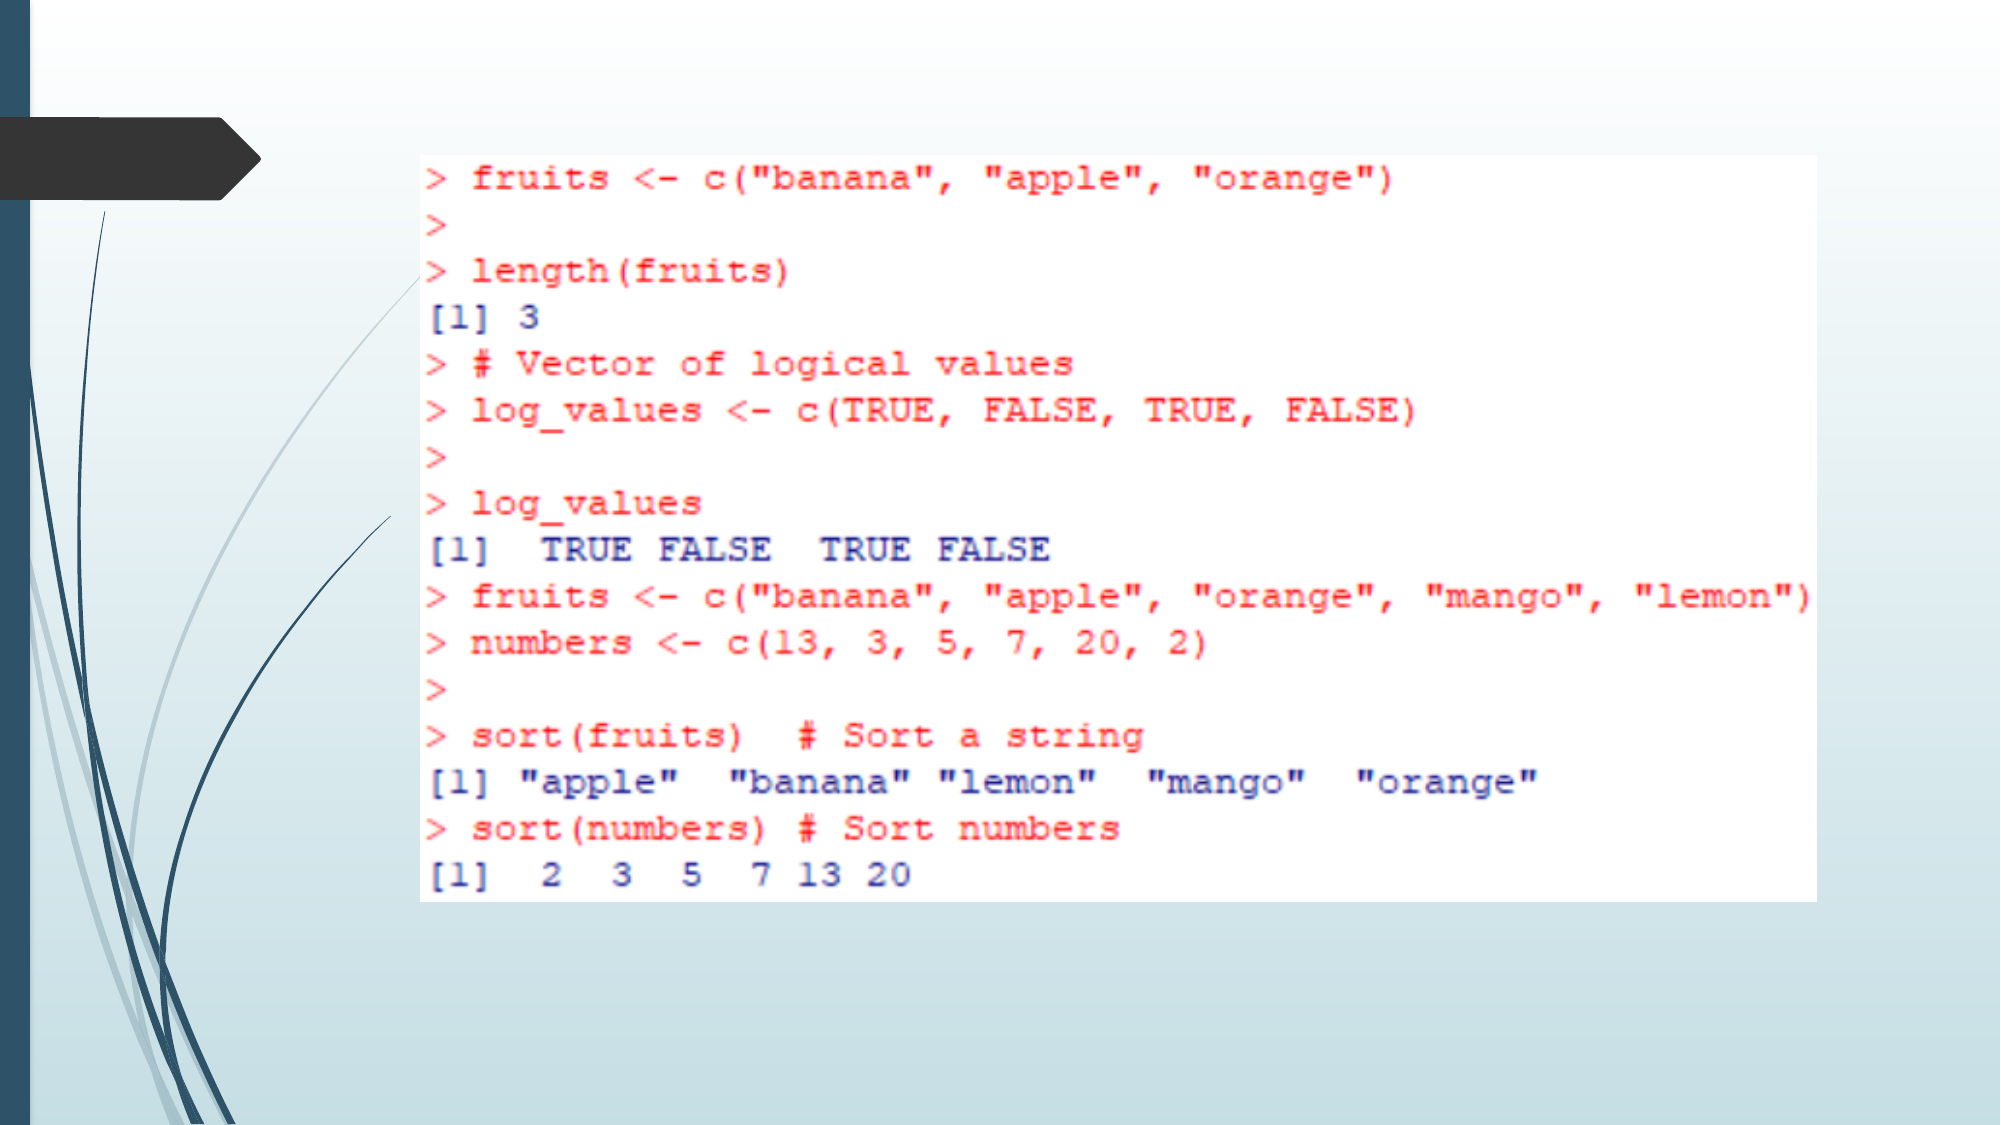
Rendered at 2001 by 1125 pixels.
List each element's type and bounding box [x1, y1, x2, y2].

picture [420, 155, 1817, 902]
